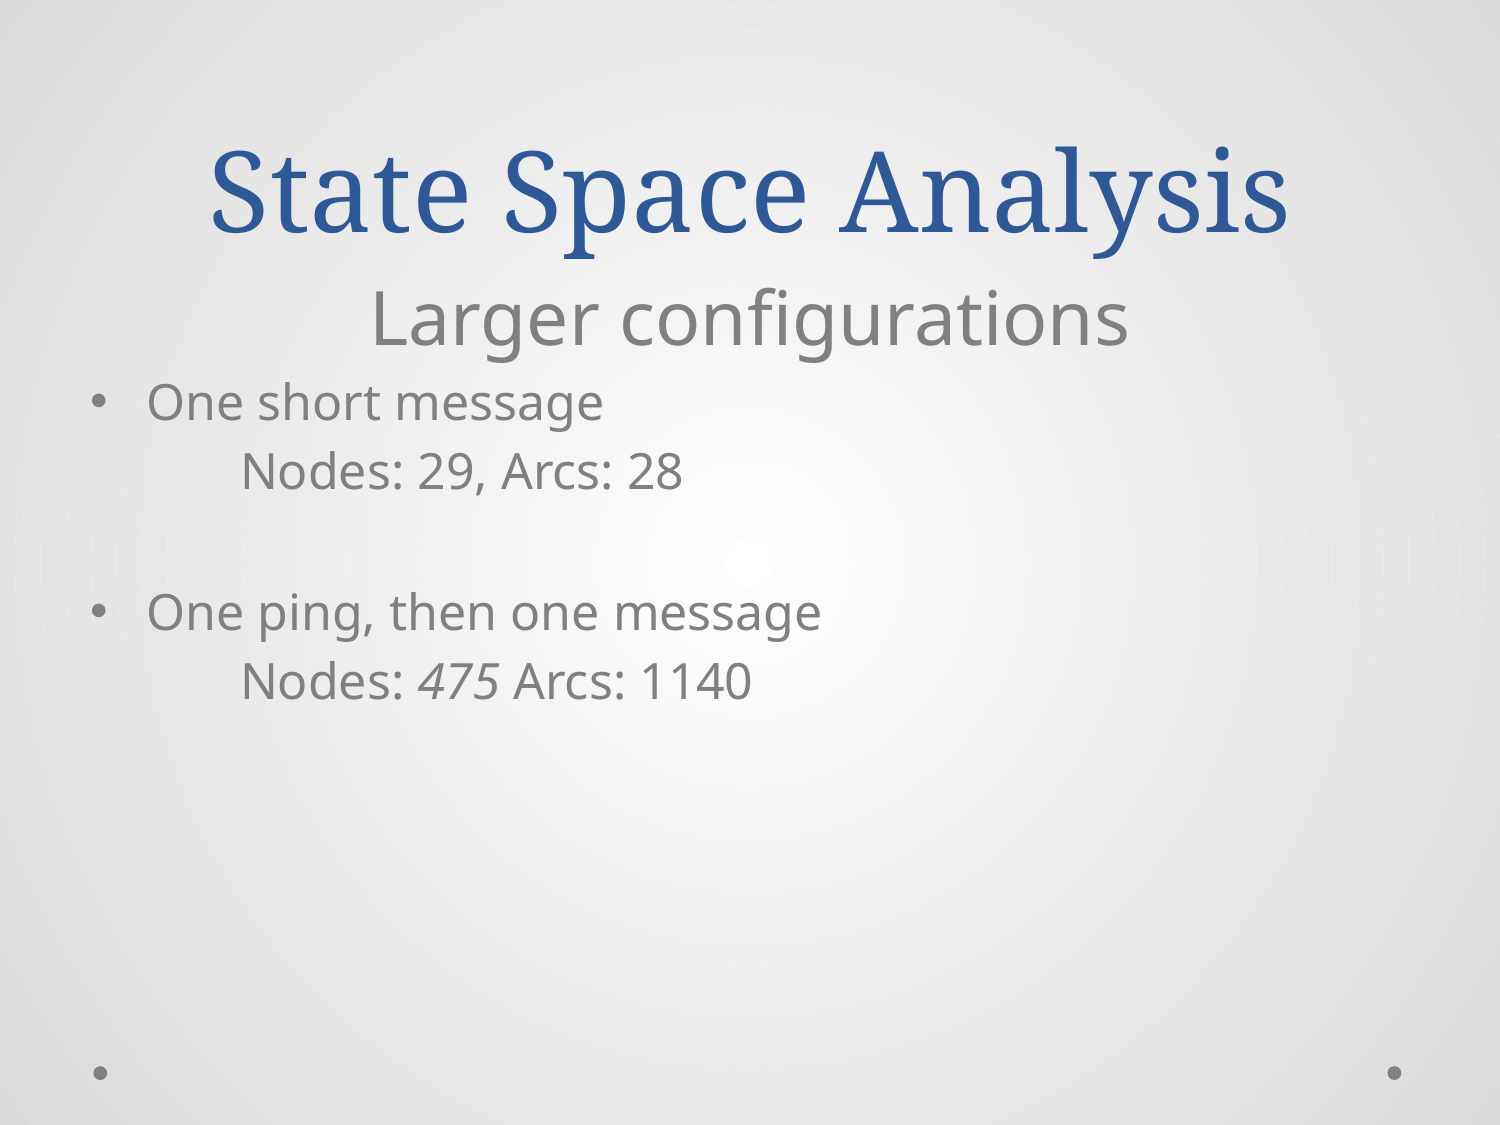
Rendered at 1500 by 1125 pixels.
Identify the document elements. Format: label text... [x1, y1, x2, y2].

list Larger configurations One short message Nodes: 29, Arcs: 28 One ping, then one message Nodes: 475 Arcs: 1140 [75, 262, 1425, 1005]
title State Space Analysis [75, 0, 1425, 262]
